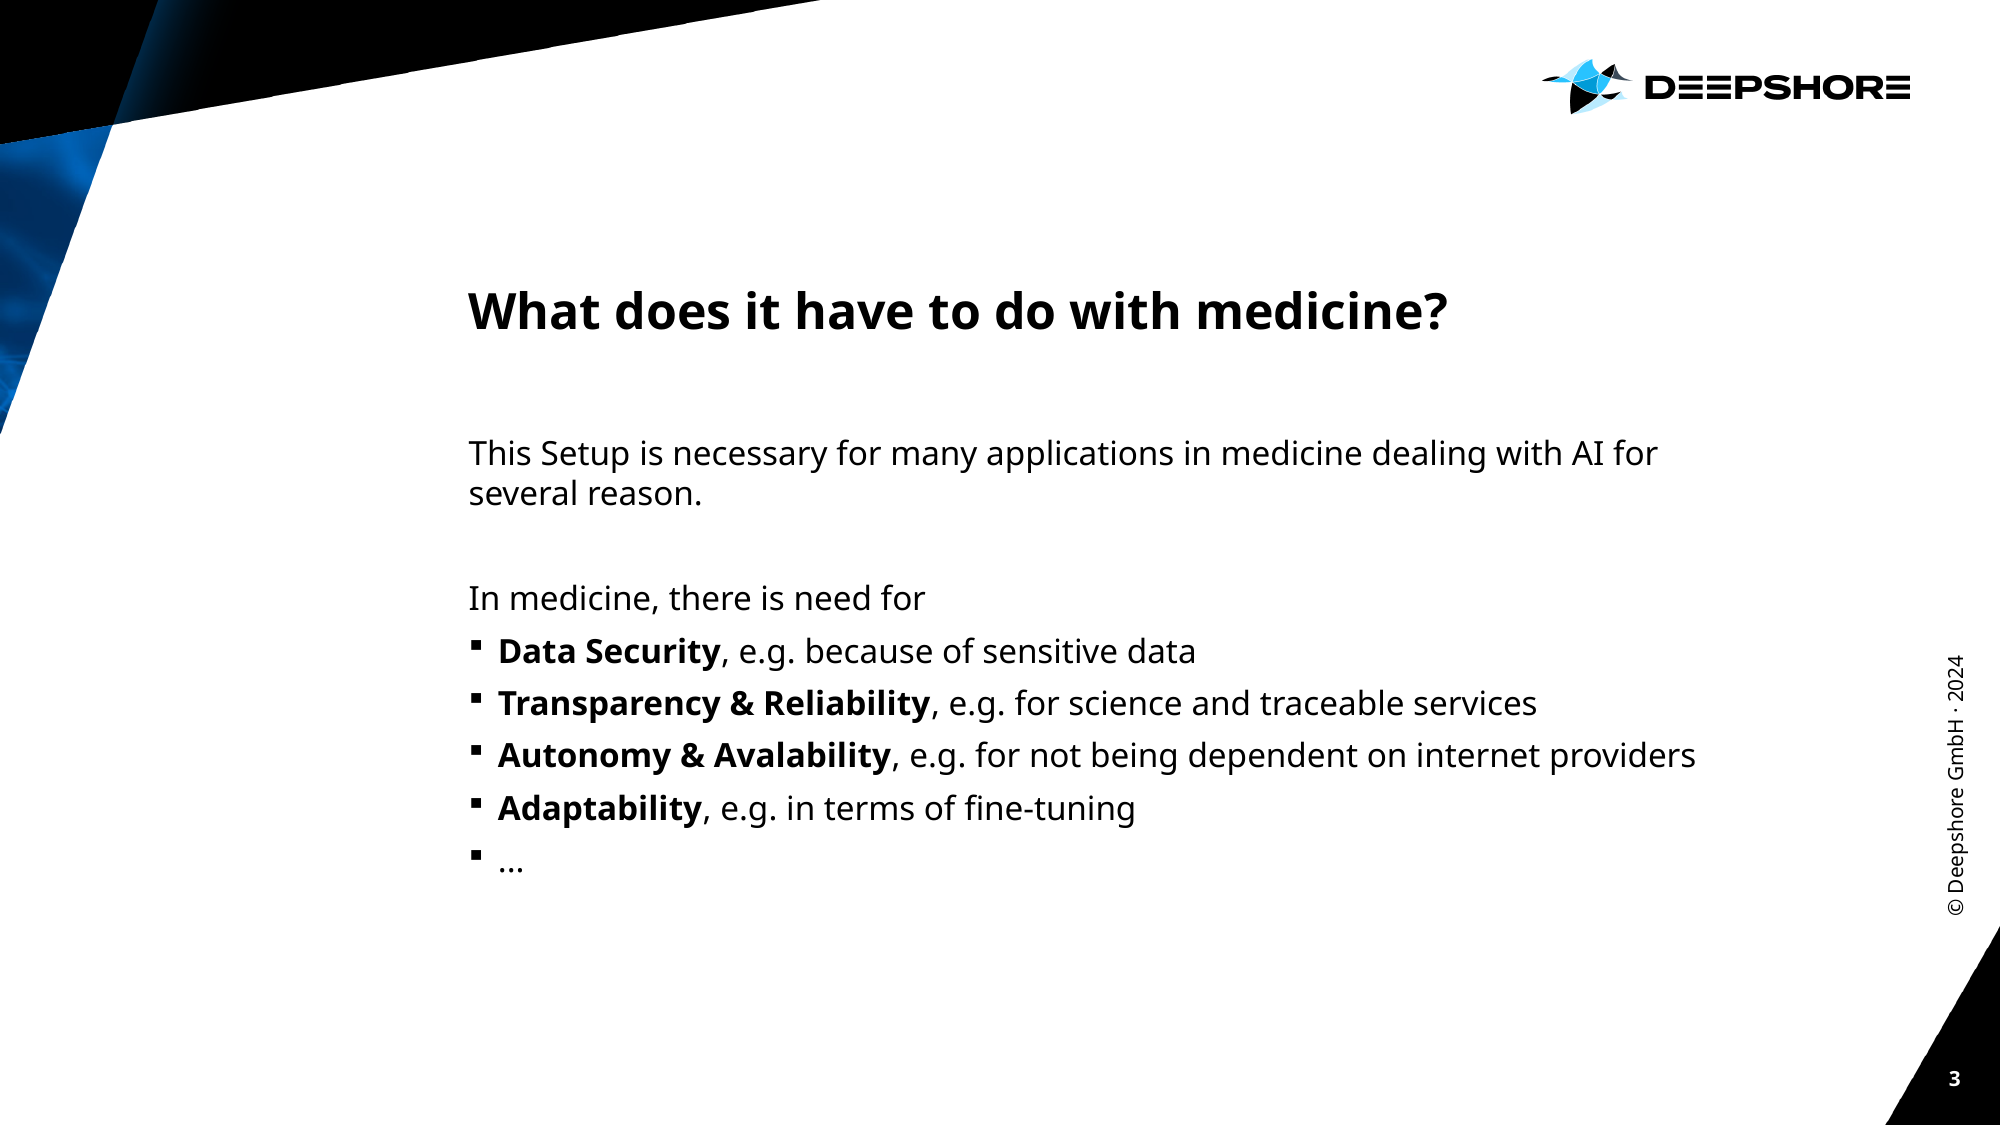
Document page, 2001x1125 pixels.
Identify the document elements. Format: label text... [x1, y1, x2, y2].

list This Setup is necessary for many applications in medicine dealing with AI for several reason. In medicine, there is need for Data Security, e.g. because of sensitive data Transparency & Reliability, e.g. for science and traceable services Autonomy & Avalability, e.g. for not being dependent on internet providers Adaptability, e.g. in terms of fine-tuning ... [468, 432, 1768, 1047]
footer © Deepshore GmbH · 2024 [1909, 255, 2000, 917]
slide_number 3 [1909, 1046, 2000, 1094]
title What does it have to do with medicine? [468, 290, 1768, 398]
picture [0, 0, 2000, 1125]
